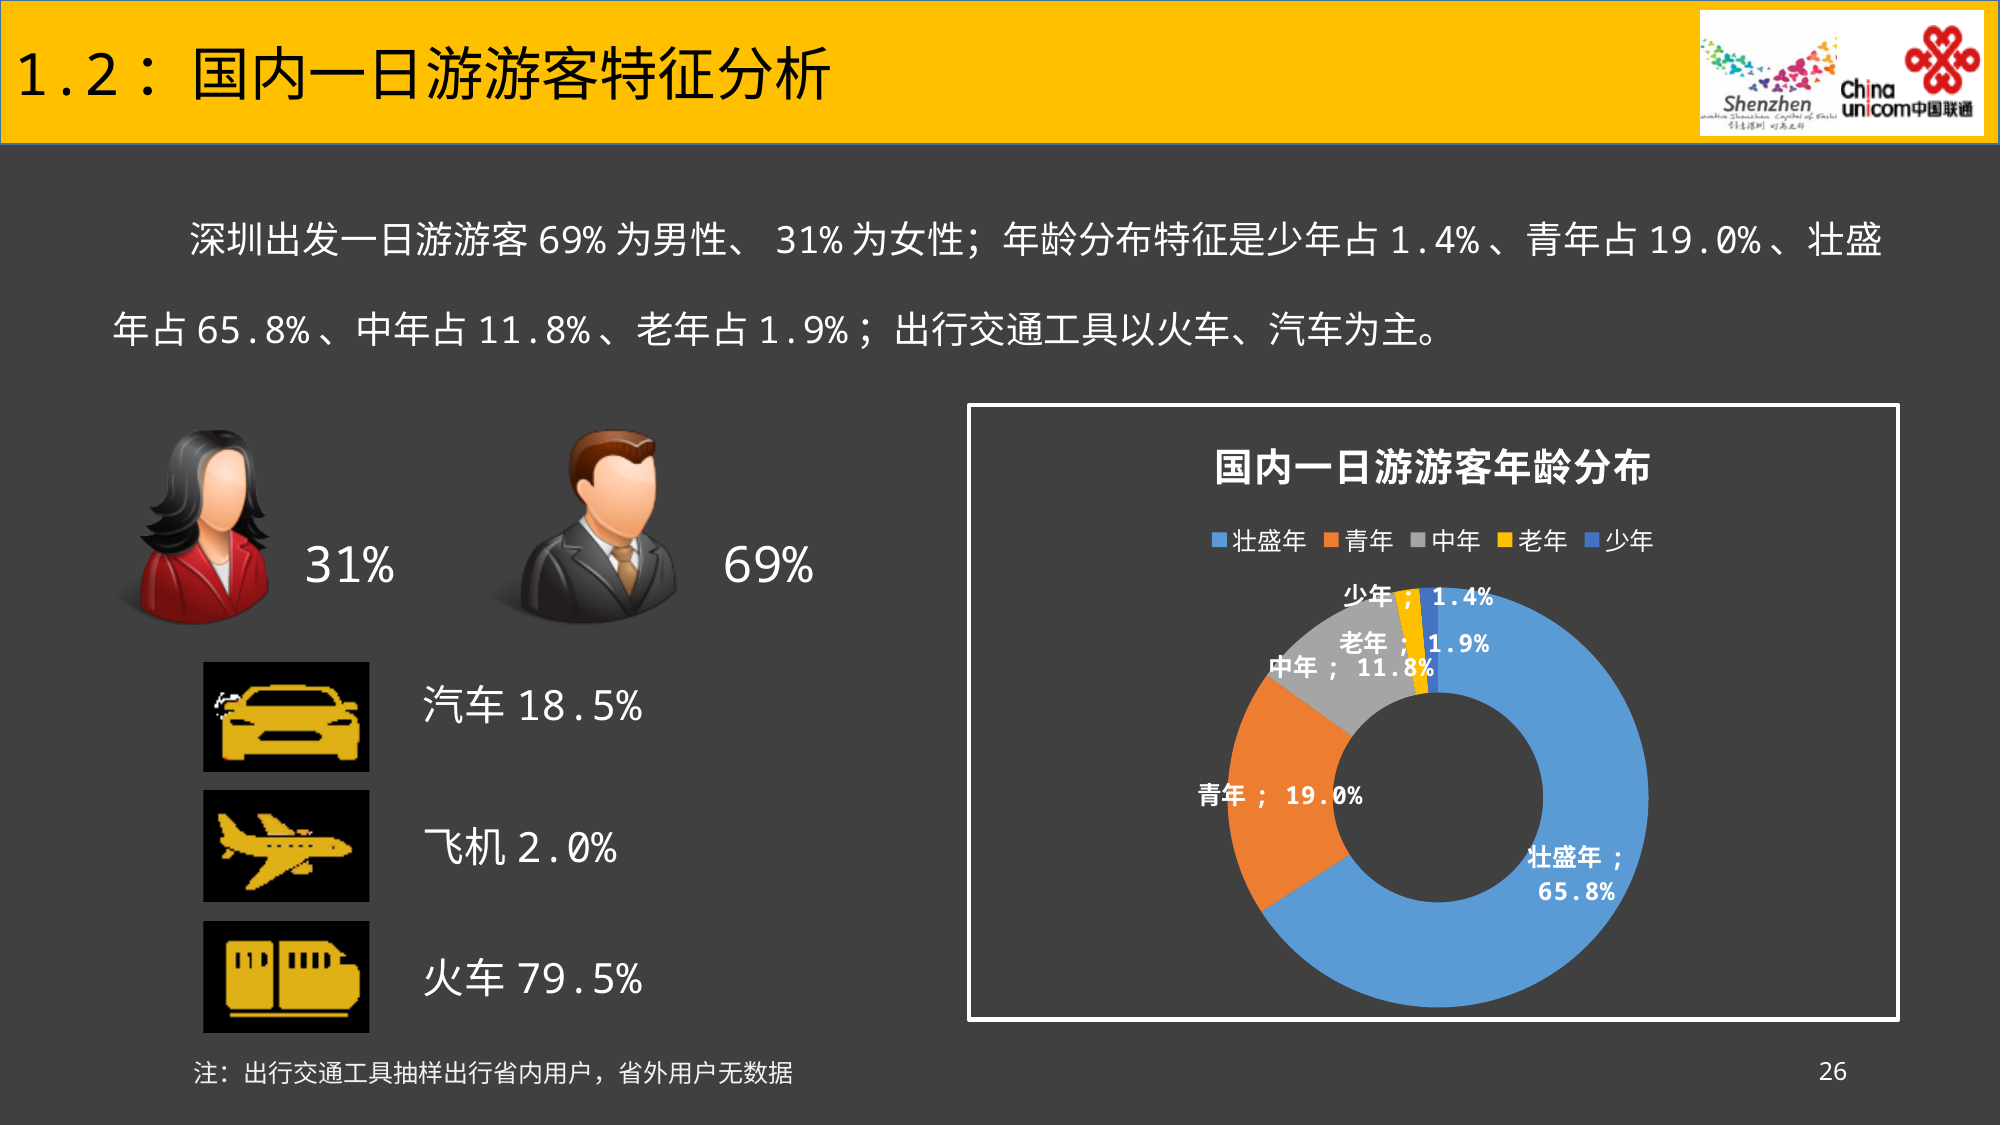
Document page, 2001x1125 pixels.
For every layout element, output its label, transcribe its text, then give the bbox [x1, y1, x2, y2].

picture [203, 789, 370, 902]
picture [1700, 10, 1984, 136]
text_box 飞机2.0% [408, 813, 723, 878]
text_box 火车79.5% [408, 943, 723, 1009]
picture [203, 662, 370, 772]
chart [966, 402, 1901, 1023]
text_box 31% [289, 525, 458, 601]
text_box 注：出行交通工具抽样出行省内用户，省外用户无数据 [179, 1049, 919, 1095]
text_box 69% [707, 525, 877, 601]
text_box 1.2：国内一日游游客特征分析 [0, 0, 2000, 145]
picture [100, 425, 289, 625]
slide_number 26 [1412, 1042, 1863, 1103]
picture [474, 425, 691, 625]
picture [203, 920, 370, 1033]
text_box 深圳出发一日游游客69%为男性、31%为女性；年龄分布特征是少年占1.4%、青年占19.0%、壮盛年占65.8%、中年占11.8%、老年占1.9%；出行交通工具以火车、汽车为主。 [97, 123, 1898, 358]
text_box 汽车18.5% [408, 671, 723, 736]
